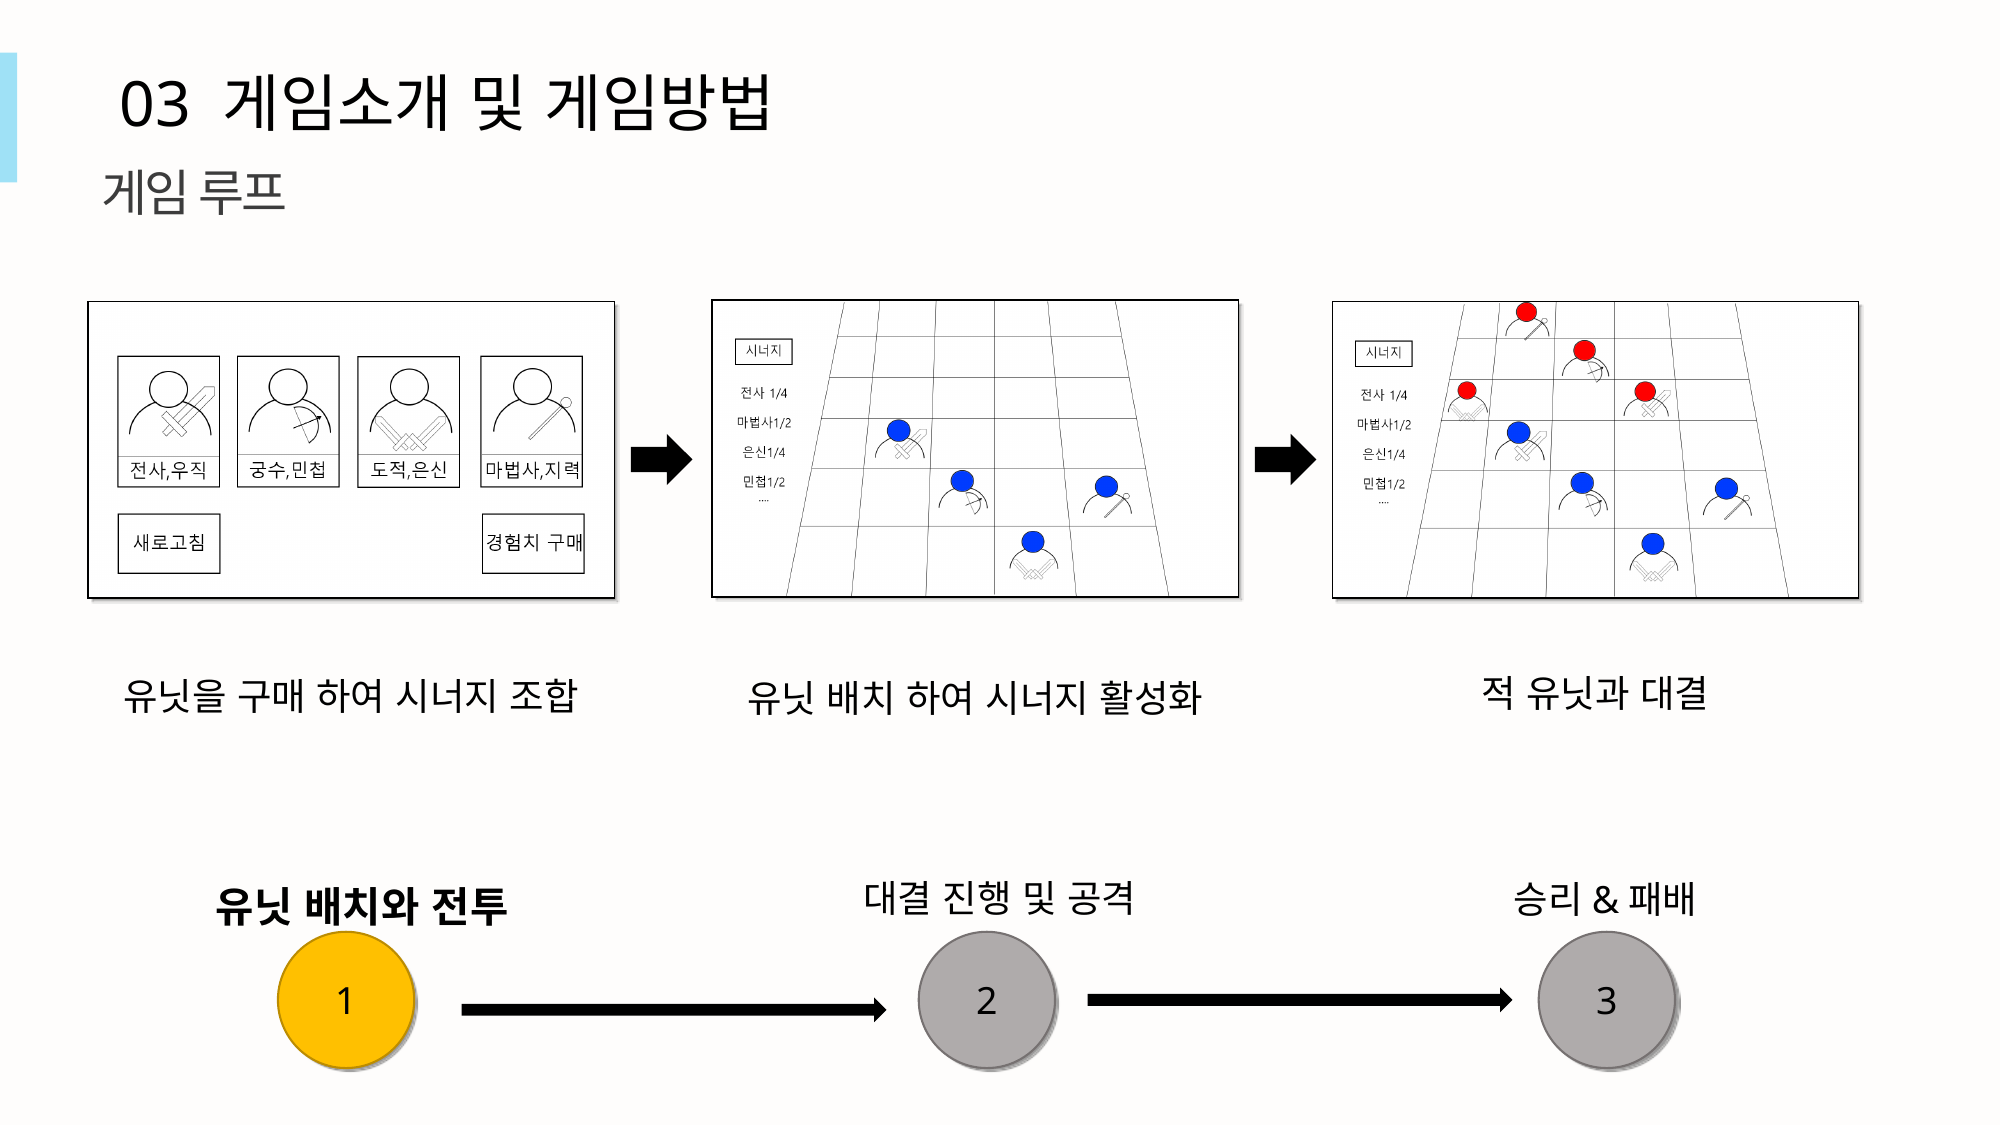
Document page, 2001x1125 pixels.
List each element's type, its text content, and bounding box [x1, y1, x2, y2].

text_box 승리&패배 [1498, 868, 1713, 929]
picture [1333, 302, 1858, 598]
text_box 유닛 배치와 전투 [200, 873, 536, 939]
text_box [462, 999, 886, 1020]
text_box 유닛을 구매 하여 시너지 조합 [108, 665, 595, 726]
text_box [631, 436, 692, 483]
text_box 게임 루프 [86, 153, 303, 229]
picture [88, 302, 614, 598]
text_box 2 [918, 931, 1056, 1069]
text_box [1088, 990, 1511, 1010]
text_box 1 [277, 939, 415, 1069]
text_box 유닛 배치 하여 시너지 활성화 [732, 667, 1219, 728]
text_box 03 게임소개 및 게임방법 [104, 56, 791, 147]
text_box [1255, 436, 1315, 483]
picture [712, 300, 1238, 596]
text_box 대결 진행 및 공격 [848, 867, 1152, 928]
text_box 3 [1538, 931, 1675, 1069]
text_box 적 유닛과 대결 [1466, 662, 1725, 723]
text_box [0, 52, 18, 183]
